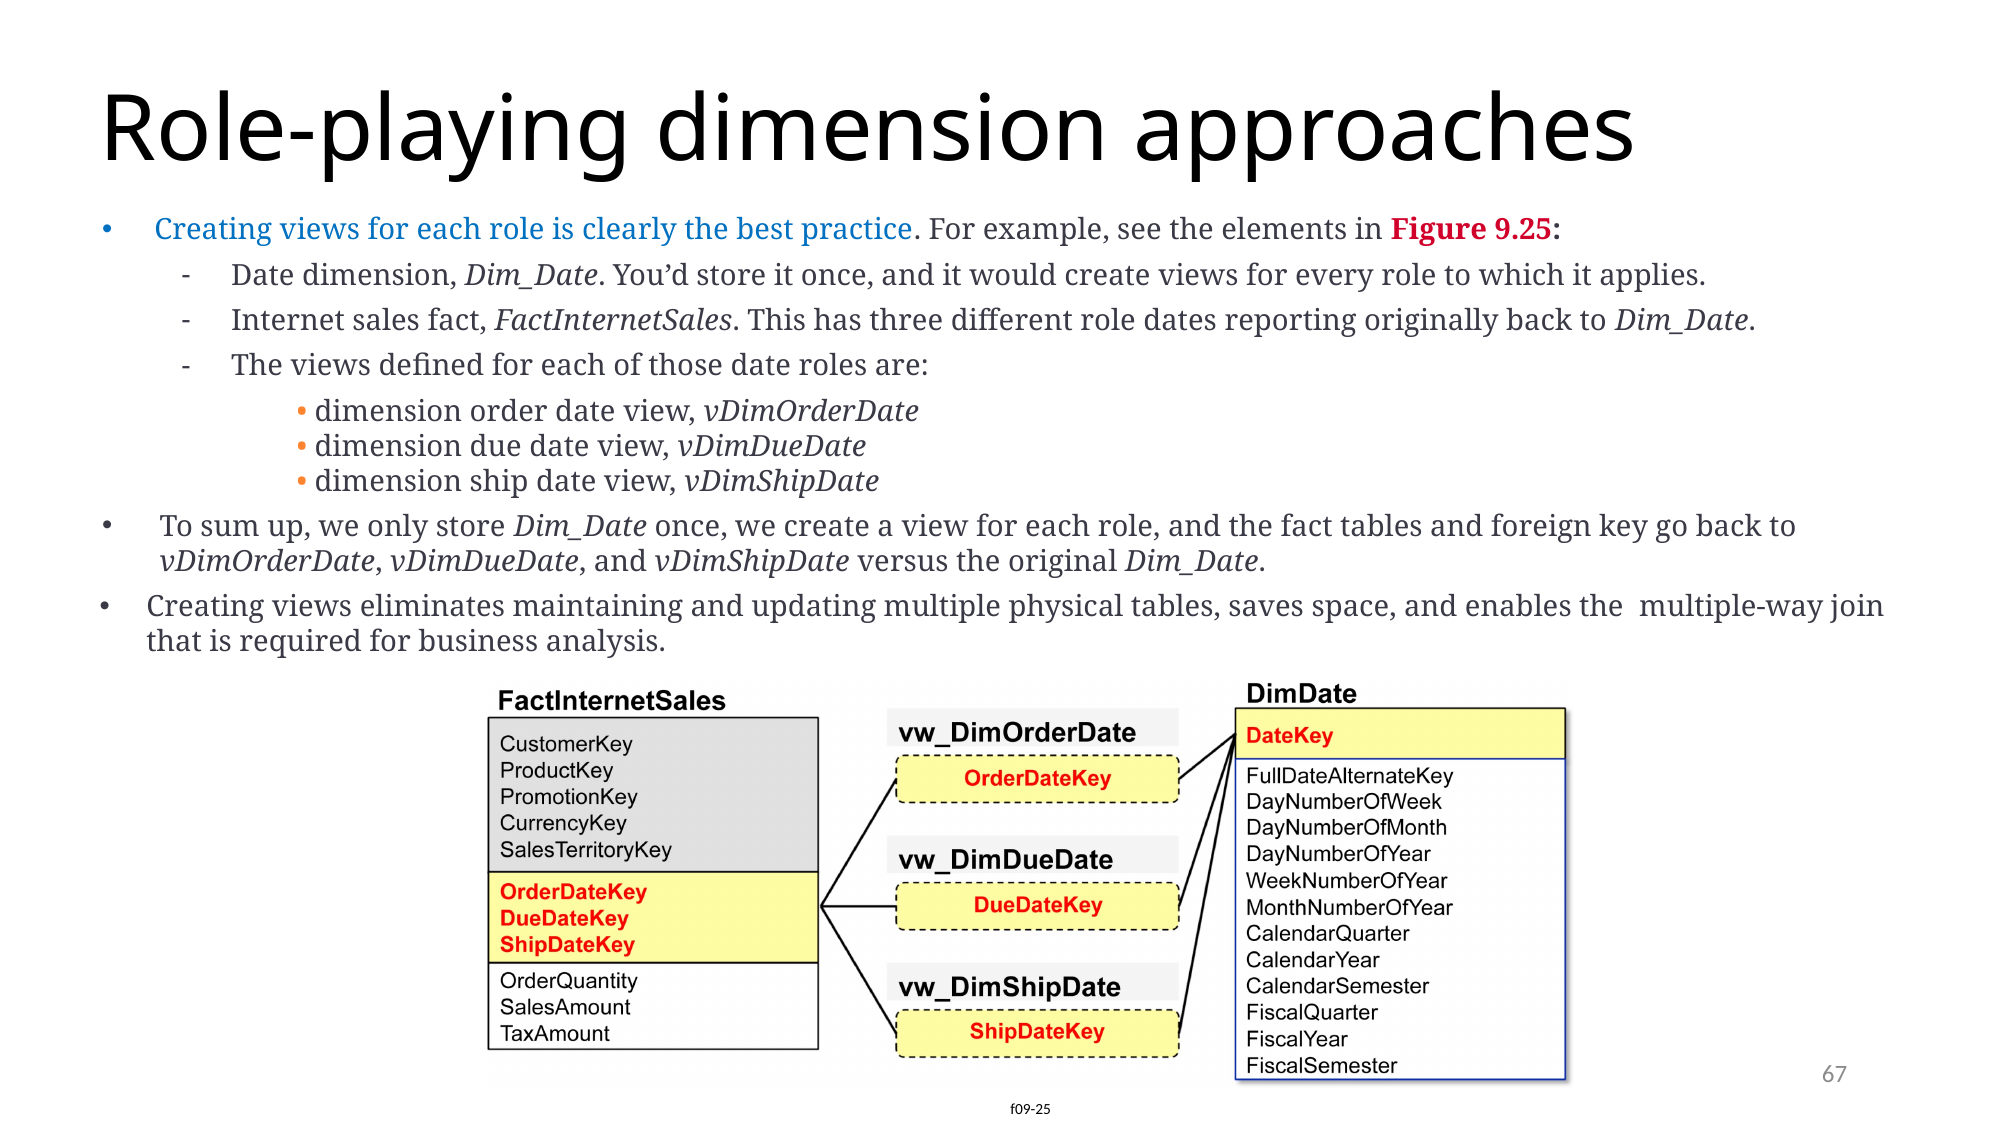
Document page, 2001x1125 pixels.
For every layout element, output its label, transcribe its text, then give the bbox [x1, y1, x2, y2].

slide_number 67 [1574, 1042, 1863, 1103]
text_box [487, 679, 1574, 1125]
text_box Creating views for each role is clearly the best practice. For example, see the elements in Figure 9.25: Date dimension, Dim_Date. You’d store it once, and it would create views for every role to which it applies. Internet sales fact, FactInternetSales. This has three different role dates reporting originally back to Dim_Date. The views defined for each of those date roles are: • dimension order date view, vDimOrderDate • dimension due date view, vDimDueDate • dimension ship date view, vDimShipDate To sum up, we only store Dim_Date once, we create a view for each role, and the fact tables and foreign key go back to vDimOrderDate, vDimDueDate, and vDimShipDate versus the original Dim_Date. Creating views eliminates maintaining and updating multiple physical tables, saves space, and enables the multiple-way join that is required for business analysis. [84, 203, 1957, 711]
title Role-playing dimension approaches [84, 22, 1810, 203]
